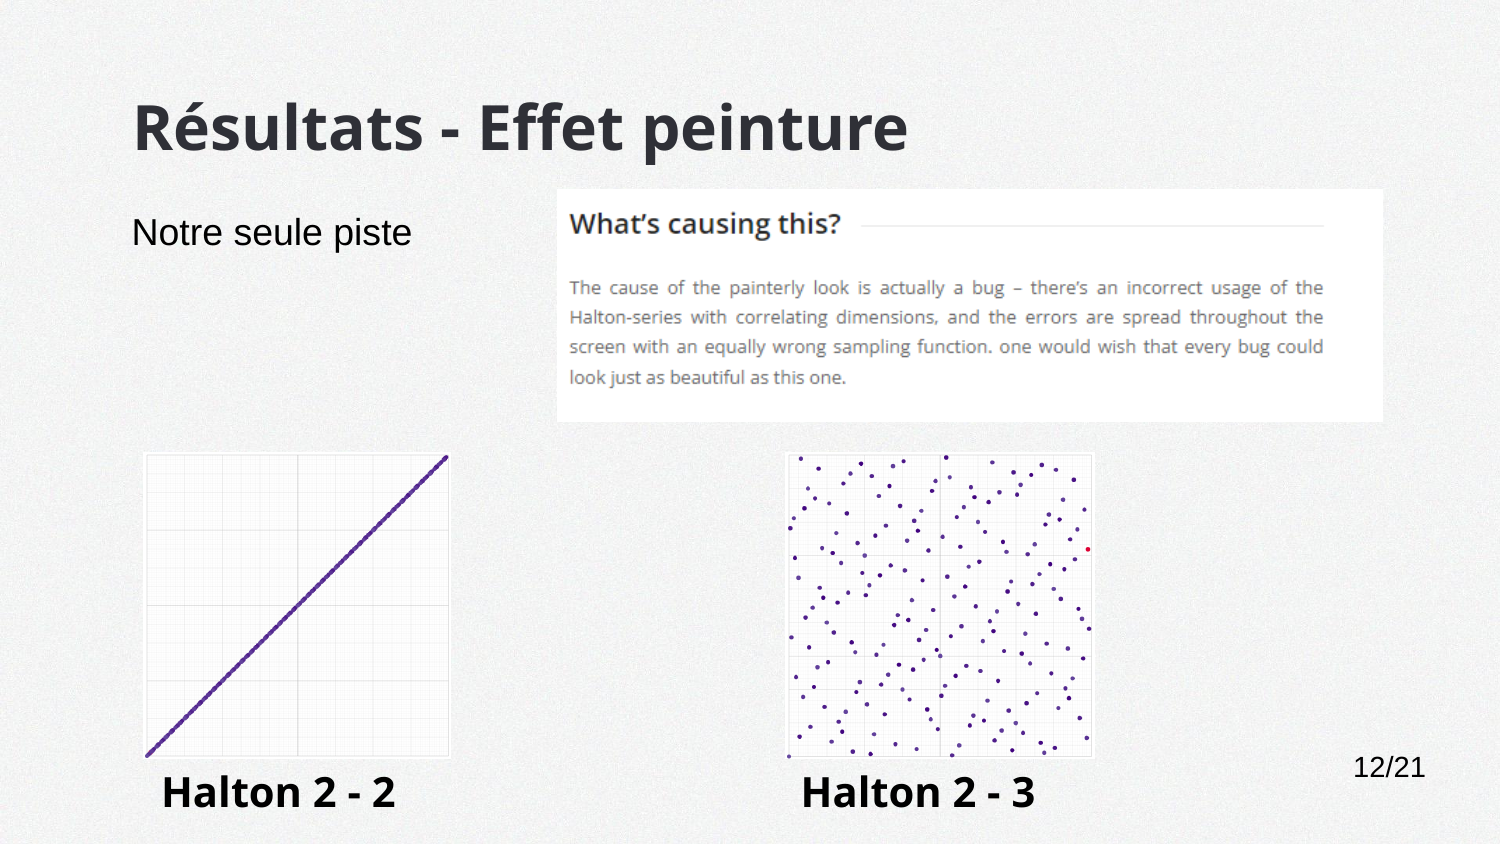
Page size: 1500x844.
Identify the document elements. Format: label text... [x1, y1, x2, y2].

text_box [143, 452, 453, 825]
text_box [785, 452, 1095, 825]
text_box Notre seule piste [116, 200, 552, 260]
picture [0, 0, 1500, 844]
title Résultats - Effet peinture [116, 94, 1383, 167]
text_box 12/21 [1338, 725, 1465, 807]
